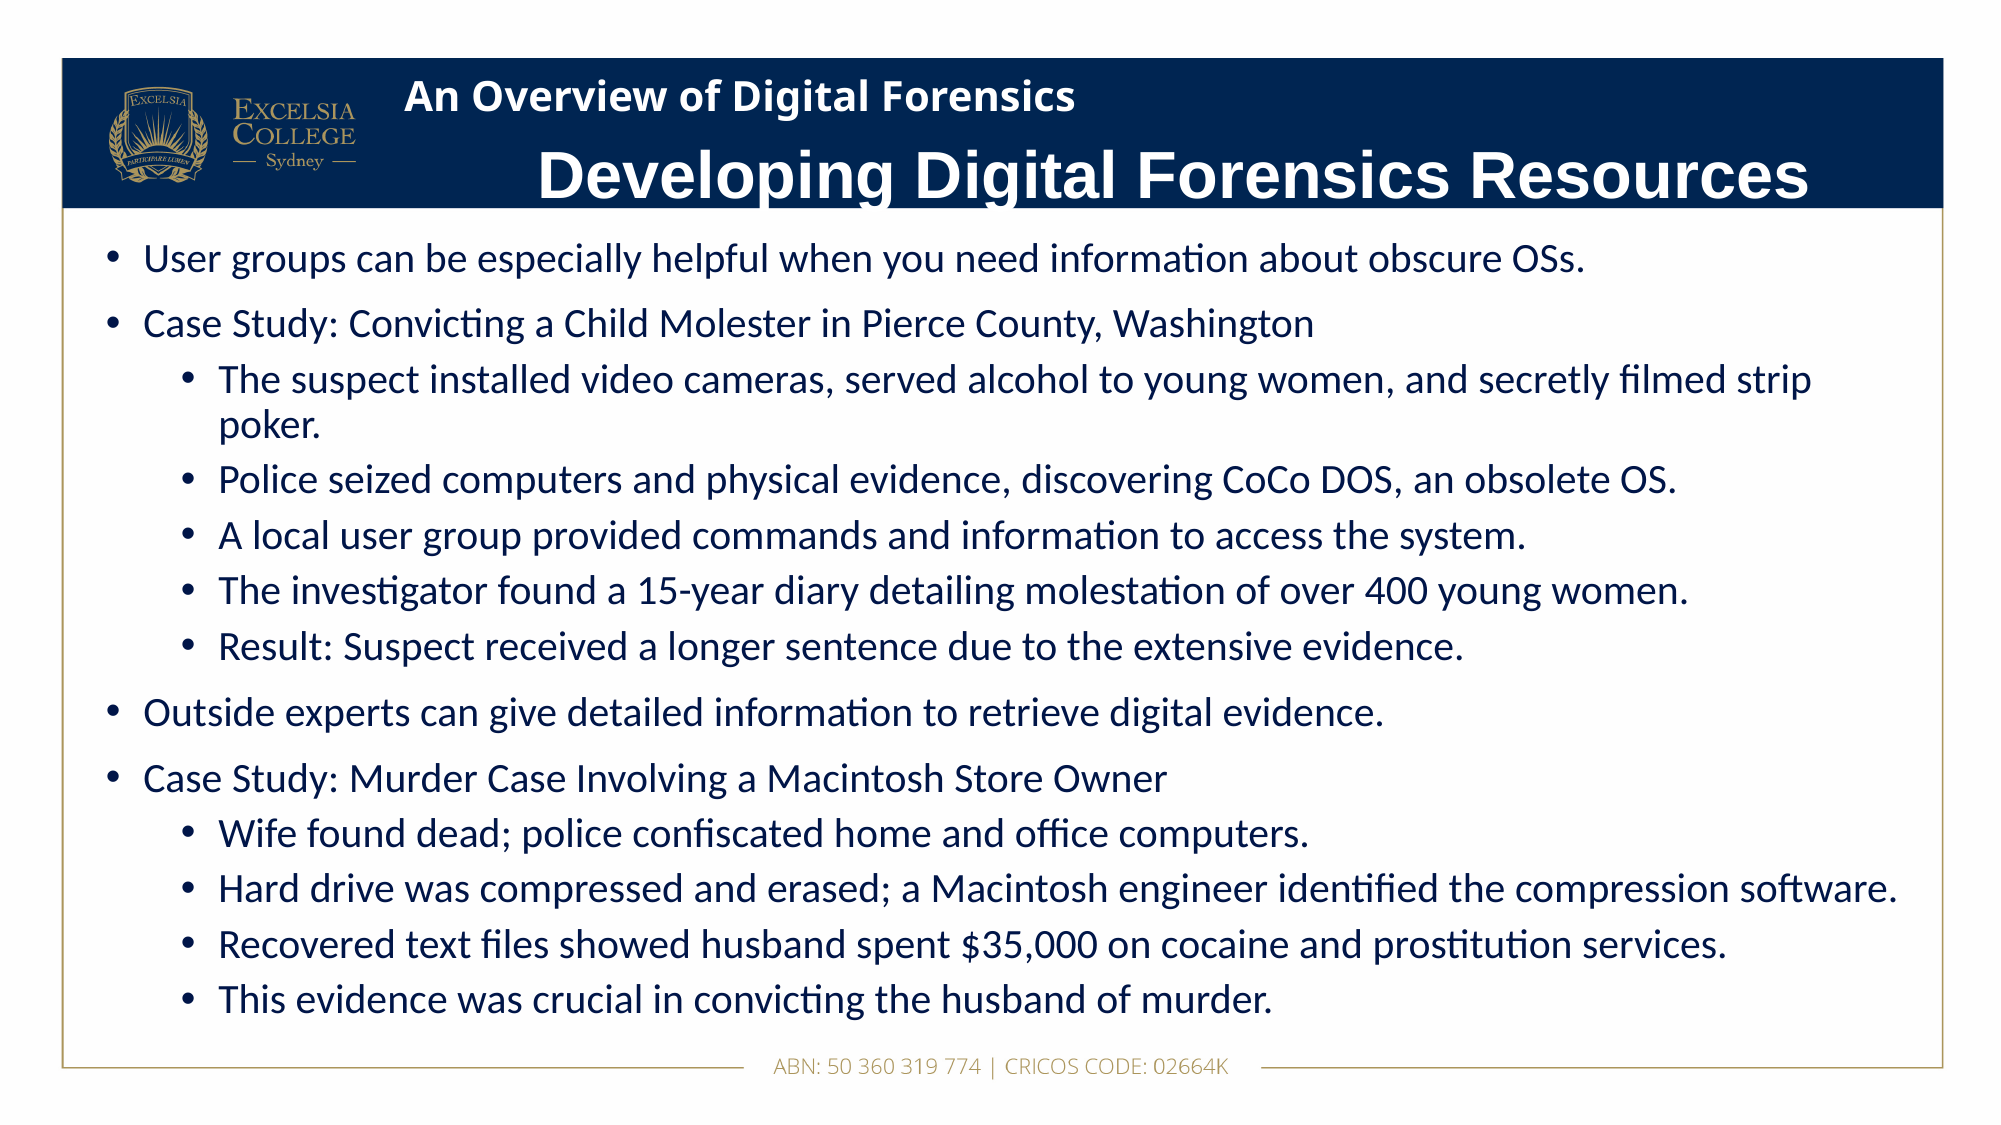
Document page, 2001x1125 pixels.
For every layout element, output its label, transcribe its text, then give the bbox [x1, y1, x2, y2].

title An Overview of Digital Forensics [389, 64, 1940, 133]
picture [0, 0, 2001, 1125]
list User groups can be especially helpful when you need information about obscure OSs. Case Study: Convicting a Child Molester in Pierce County, Washington The suspect installed video cameras, served alcohol to young women, and secretly filmed strip poker. Police seized computers and physical evidence, discovering CoCo DOS, an obsolete OS. A local user group provided commands and information to access the system. The investigator found a 15-year diary detailing molestation of over 400 young women. Result: Suspect received a longer sentence due to the extensive evidence. Outside experts can give detailed information to retrieve digital evidence. Case Study: Murder Case Involving a Macintosh Store Owner Wife found dead; police confiscated home and office computers. Hard drive was compressed and erased; a Macintosh engineer identified the compression software. Recovered text files showed husband spent $35,000 on cocaine and prostitution services. This evidence was crucial in convicting the husband of murder. [91, 222, 1916, 1037]
subtitle Developing Digital Forensics Resources [522, 137, 1940, 206]
